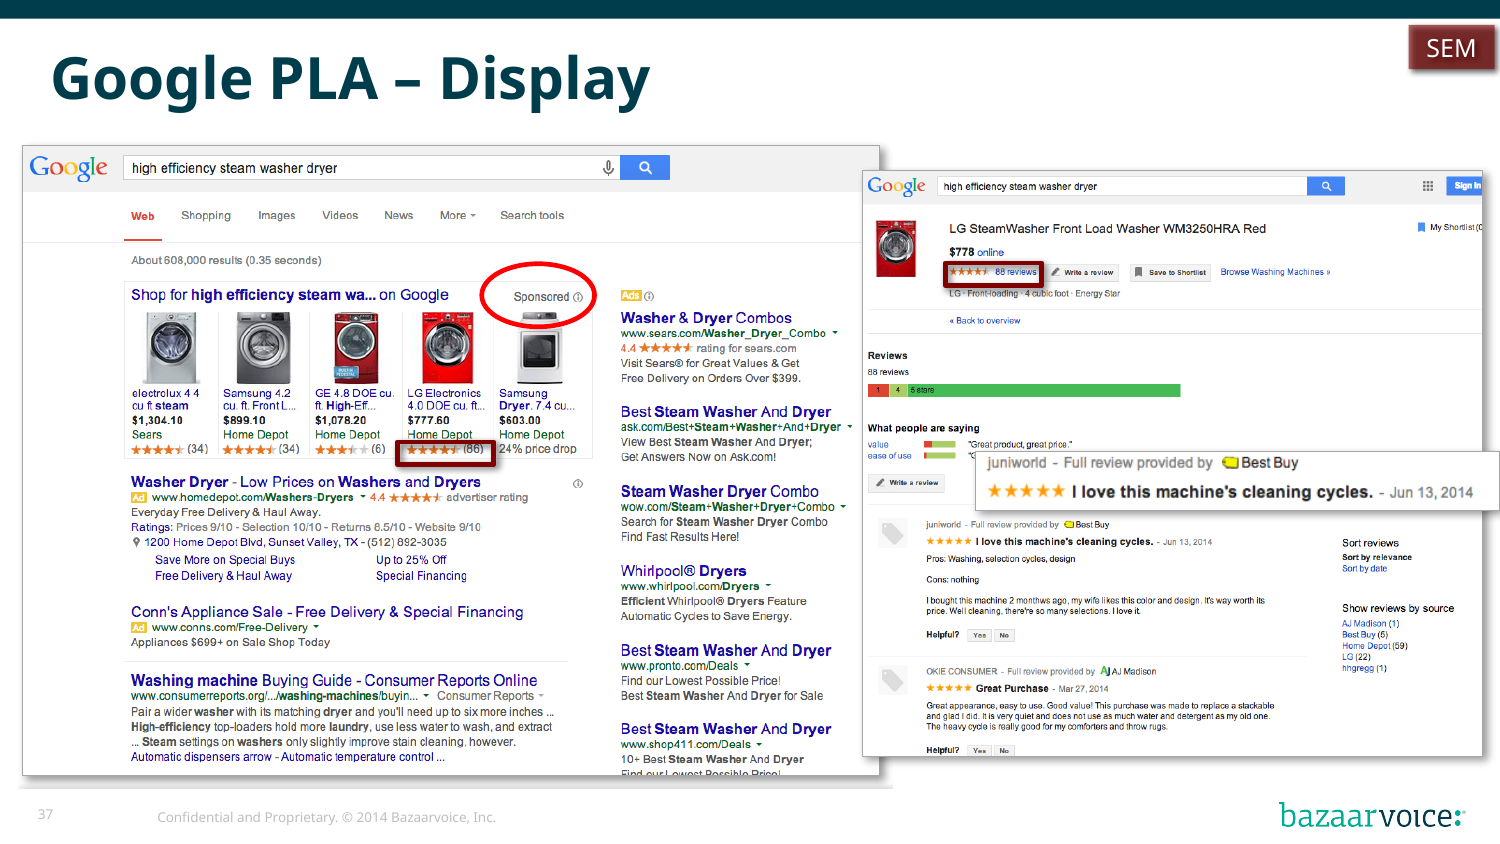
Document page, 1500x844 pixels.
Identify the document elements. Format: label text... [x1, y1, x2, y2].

picture [1279, 802, 1466, 827]
picture [1400, 812, 1408, 824]
picture [22, 145, 1500, 776]
text_box SEM [1408, 24, 1495, 70]
title Google PLA – Display [35, 33, 1460, 166]
